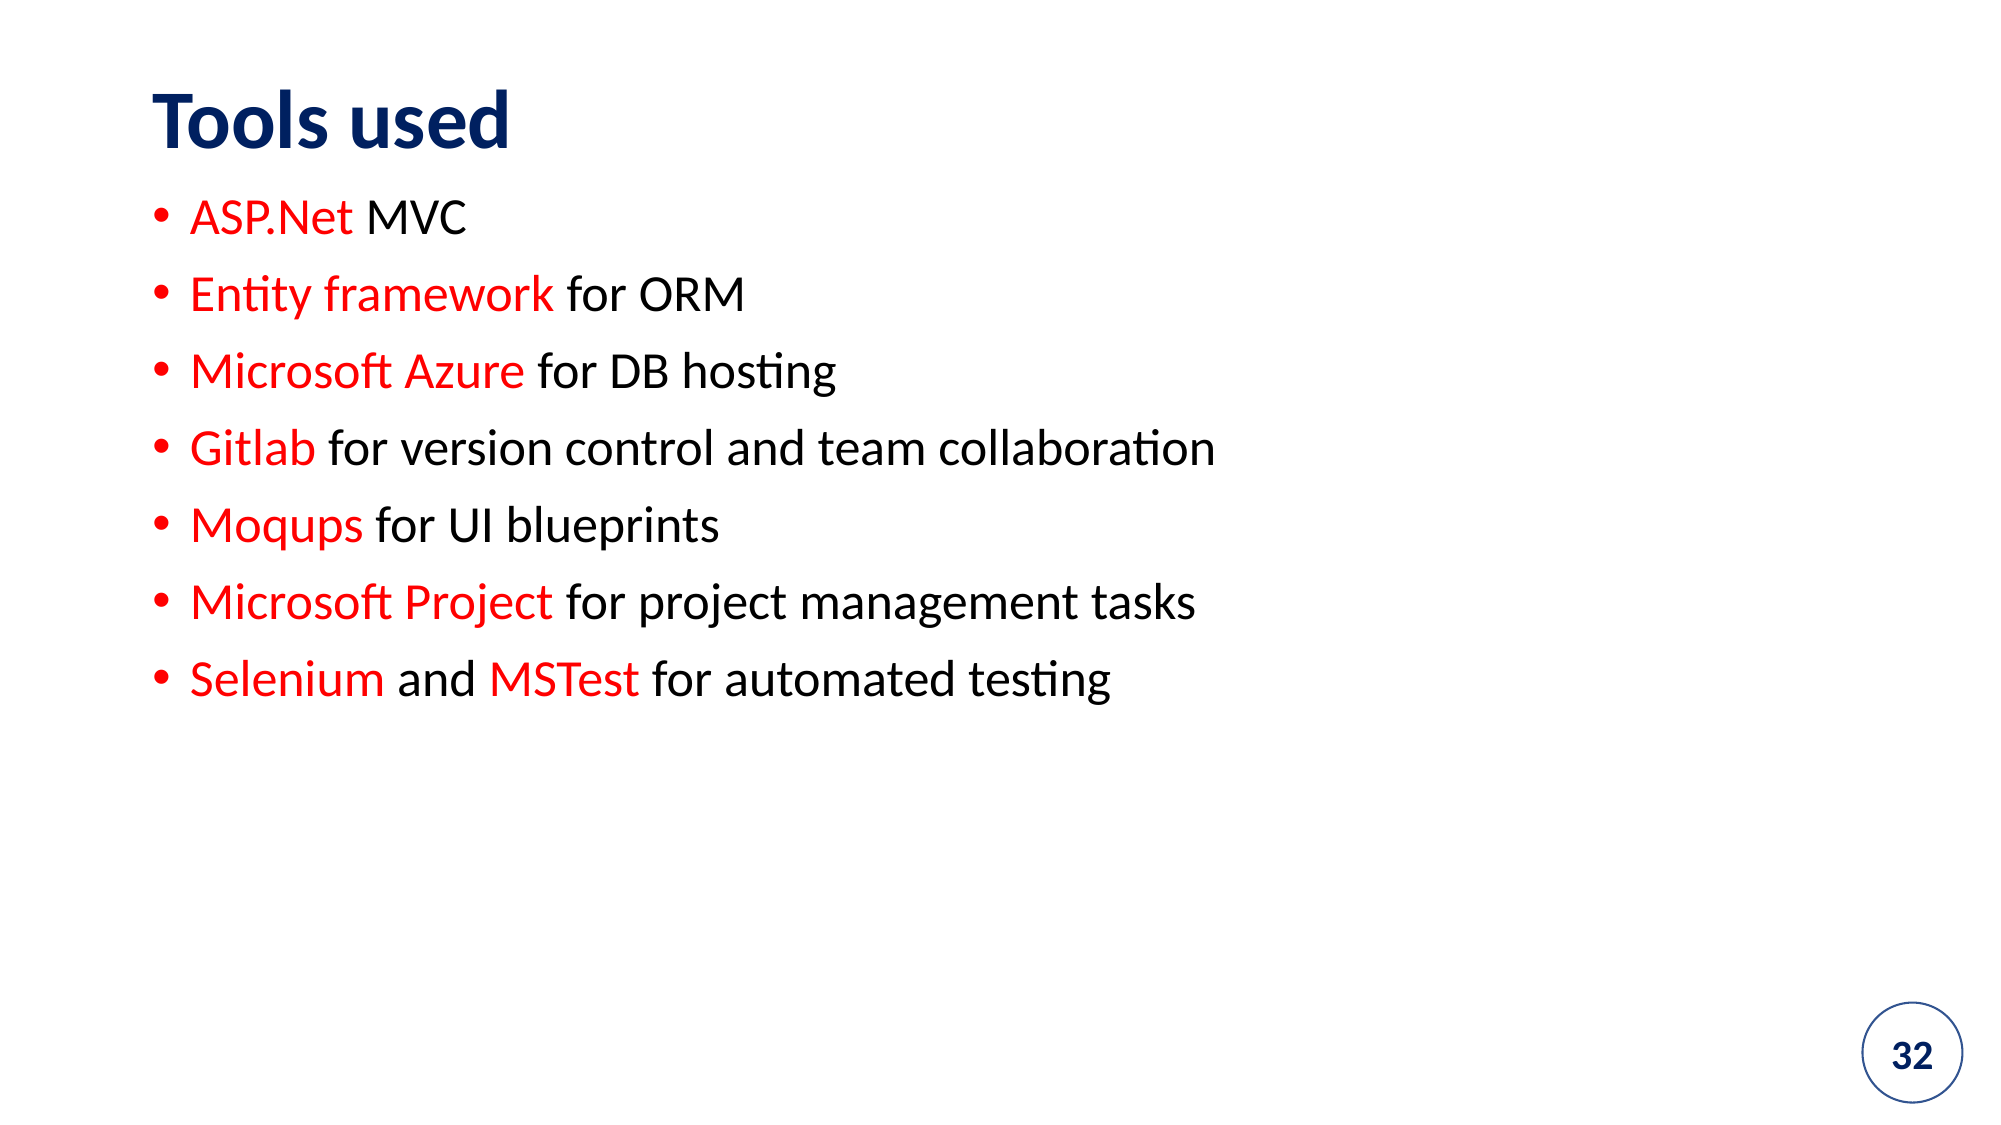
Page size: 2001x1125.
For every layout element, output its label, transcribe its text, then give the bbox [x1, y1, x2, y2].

text_box [1871, 1083, 1954, 1104]
slide_number 32 [1862, 1022, 1963, 1083]
text_box [1871, 1001, 1954, 1022]
text_box Tools used [137, 64, 1750, 174]
list ASP.Net MVC Entity framework for ORM Microsoft Azure for DB hosting Gitlab for version control and team collaboration Moqups for UI blueprints Microsoft Project for project management tasks Selenium and MSTest for automated testing [137, 181, 1863, 896]
